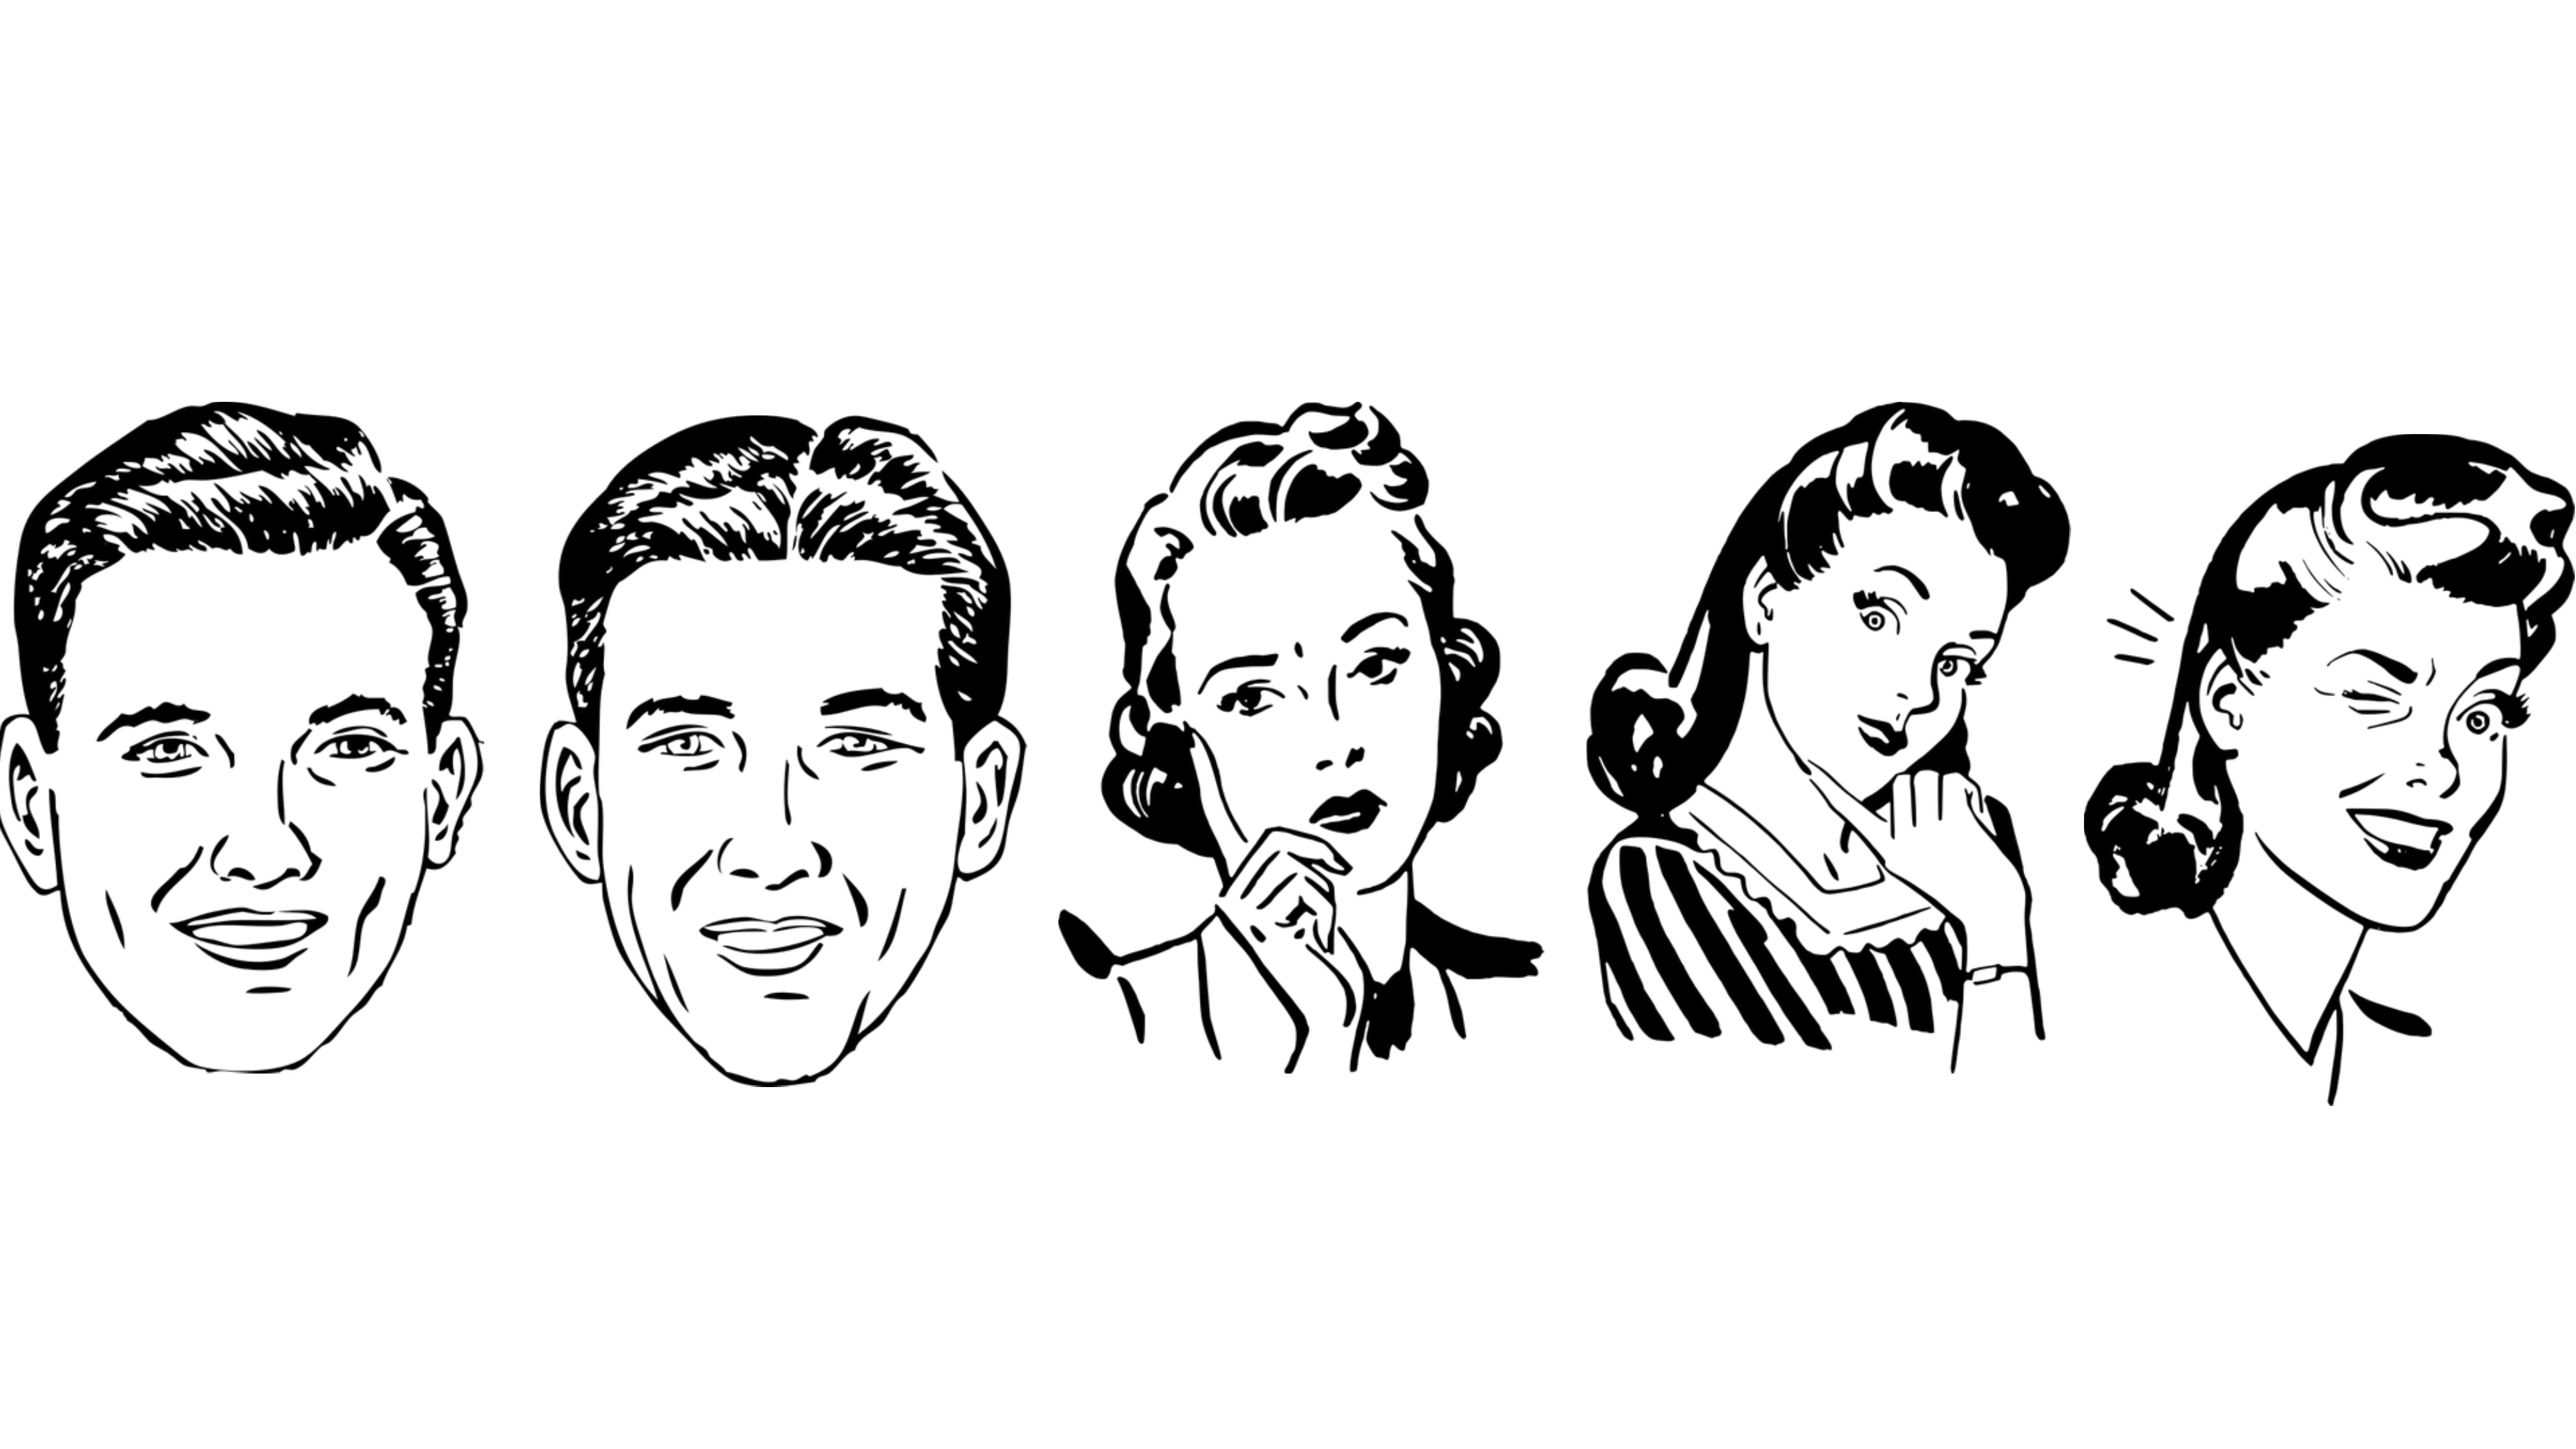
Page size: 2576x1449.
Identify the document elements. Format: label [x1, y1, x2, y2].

picture [539, 415, 1027, 1087]
picture [1058, 402, 1545, 1074]
picture [0, 402, 484, 1074]
picture [1586, 402, 2072, 1074]
picture [2084, 434, 2575, 1106]
